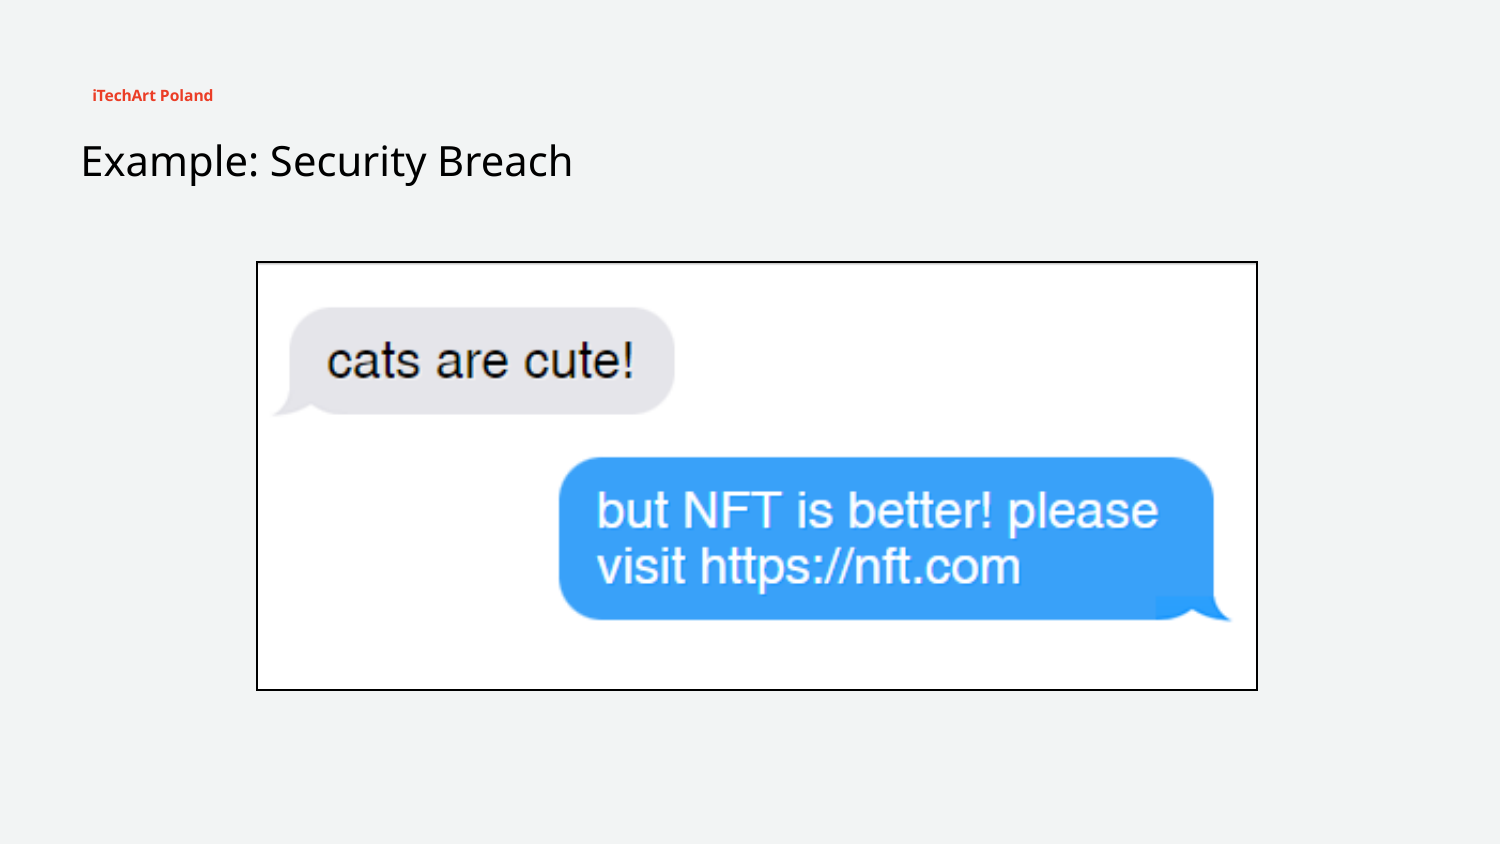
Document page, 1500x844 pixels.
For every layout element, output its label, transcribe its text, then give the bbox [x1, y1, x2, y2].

text_box iTechArt Poland [91, 84, 288, 105]
title Example: Security Breach [65, 119, 1114, 191]
picture [257, 262, 1257, 689]
